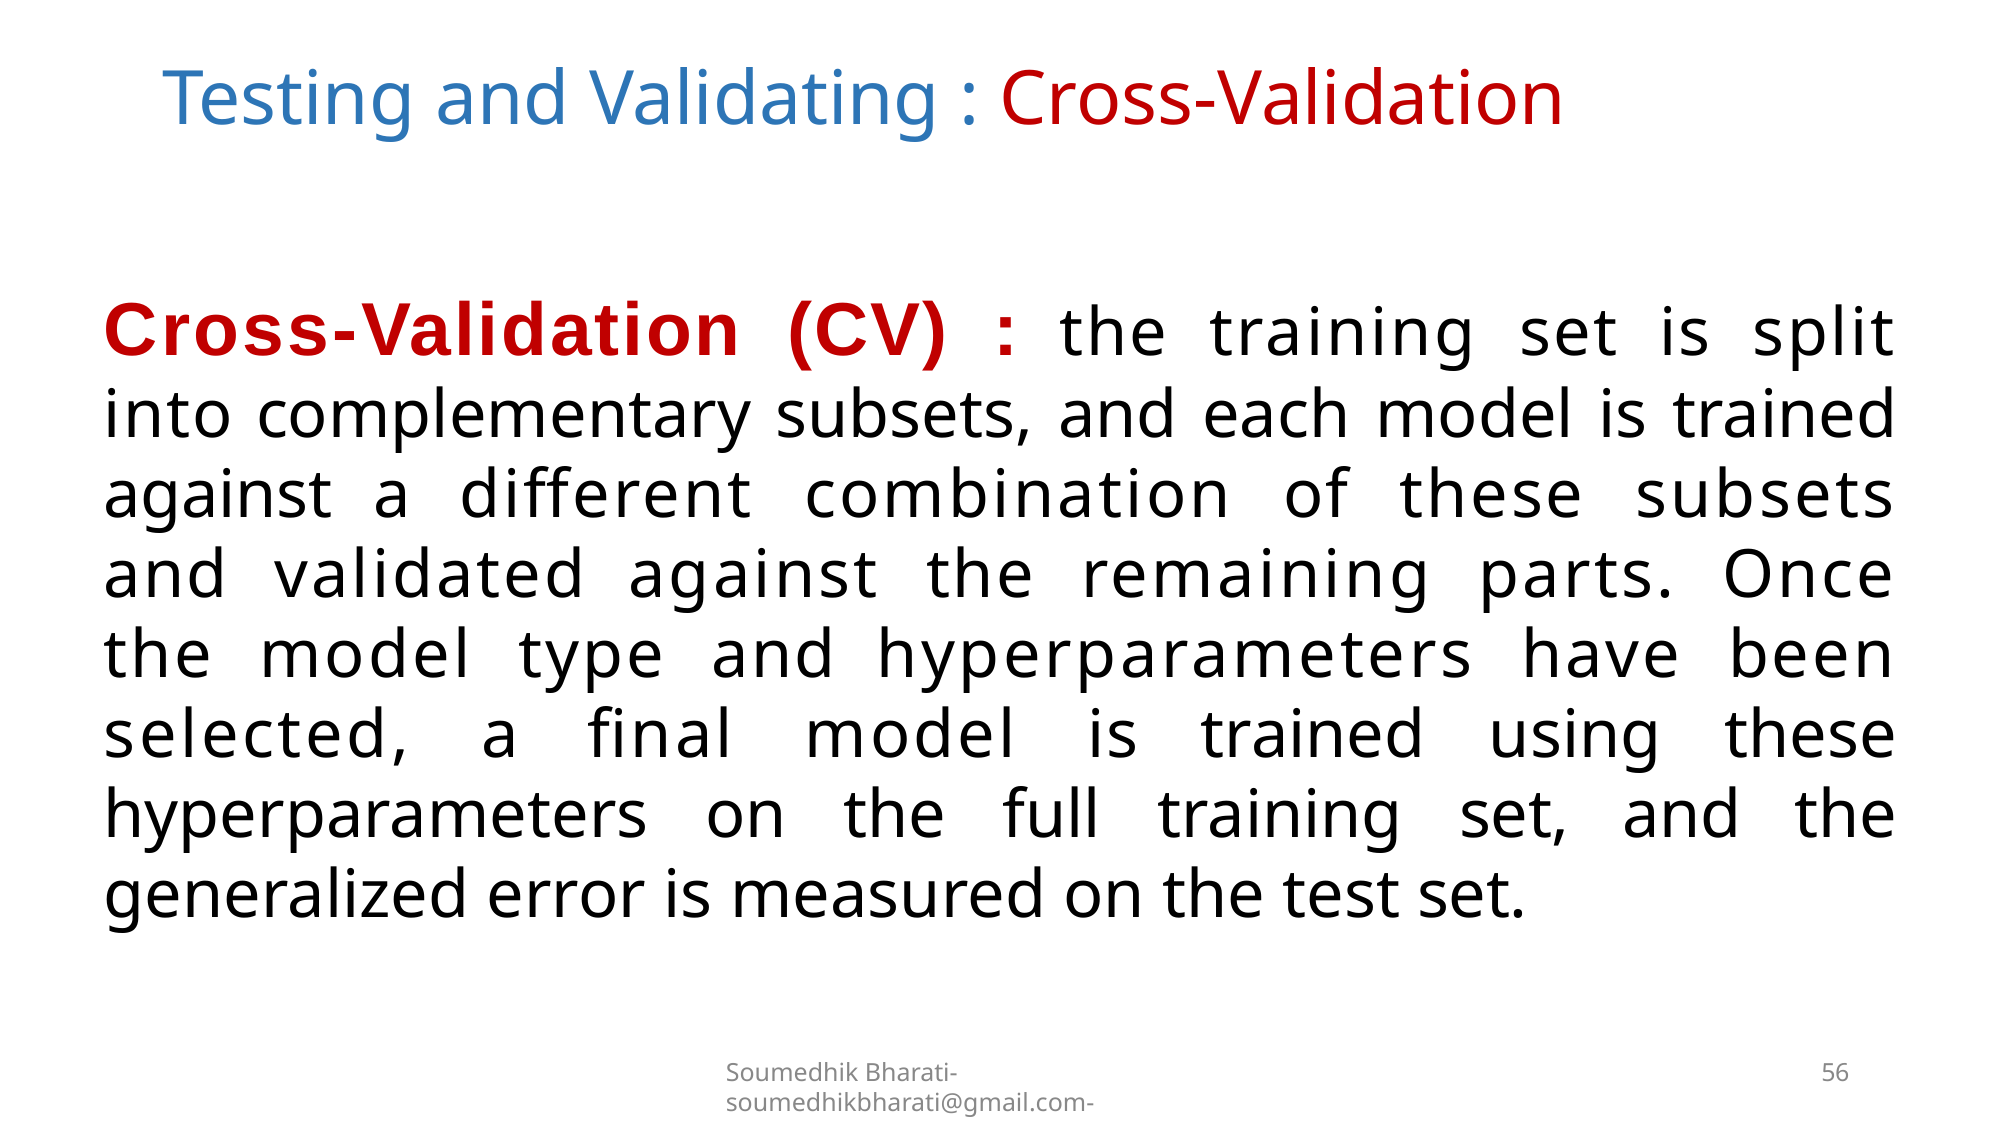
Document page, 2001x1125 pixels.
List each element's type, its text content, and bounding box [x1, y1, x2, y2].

slide_number 56 [1819, 1056, 1856, 1125]
text_box Cross-Validation (CV) : the training set is split into complementary subsets, and each model is trained against a different combination of these subsets and validated against the remaining parts. Once the model type and hyperparameters have been selected, a final model is trained using these hyperparameters on the full training set, and the generalized error is measured on the test set. [101, 278, 1899, 931]
title Testing and Validating : Cross-Validation [126, 47, 1874, 238]
text_box Soumedhik Bharati- soumedhikbharati@gmail.com- [723, 1056, 1277, 1117]
